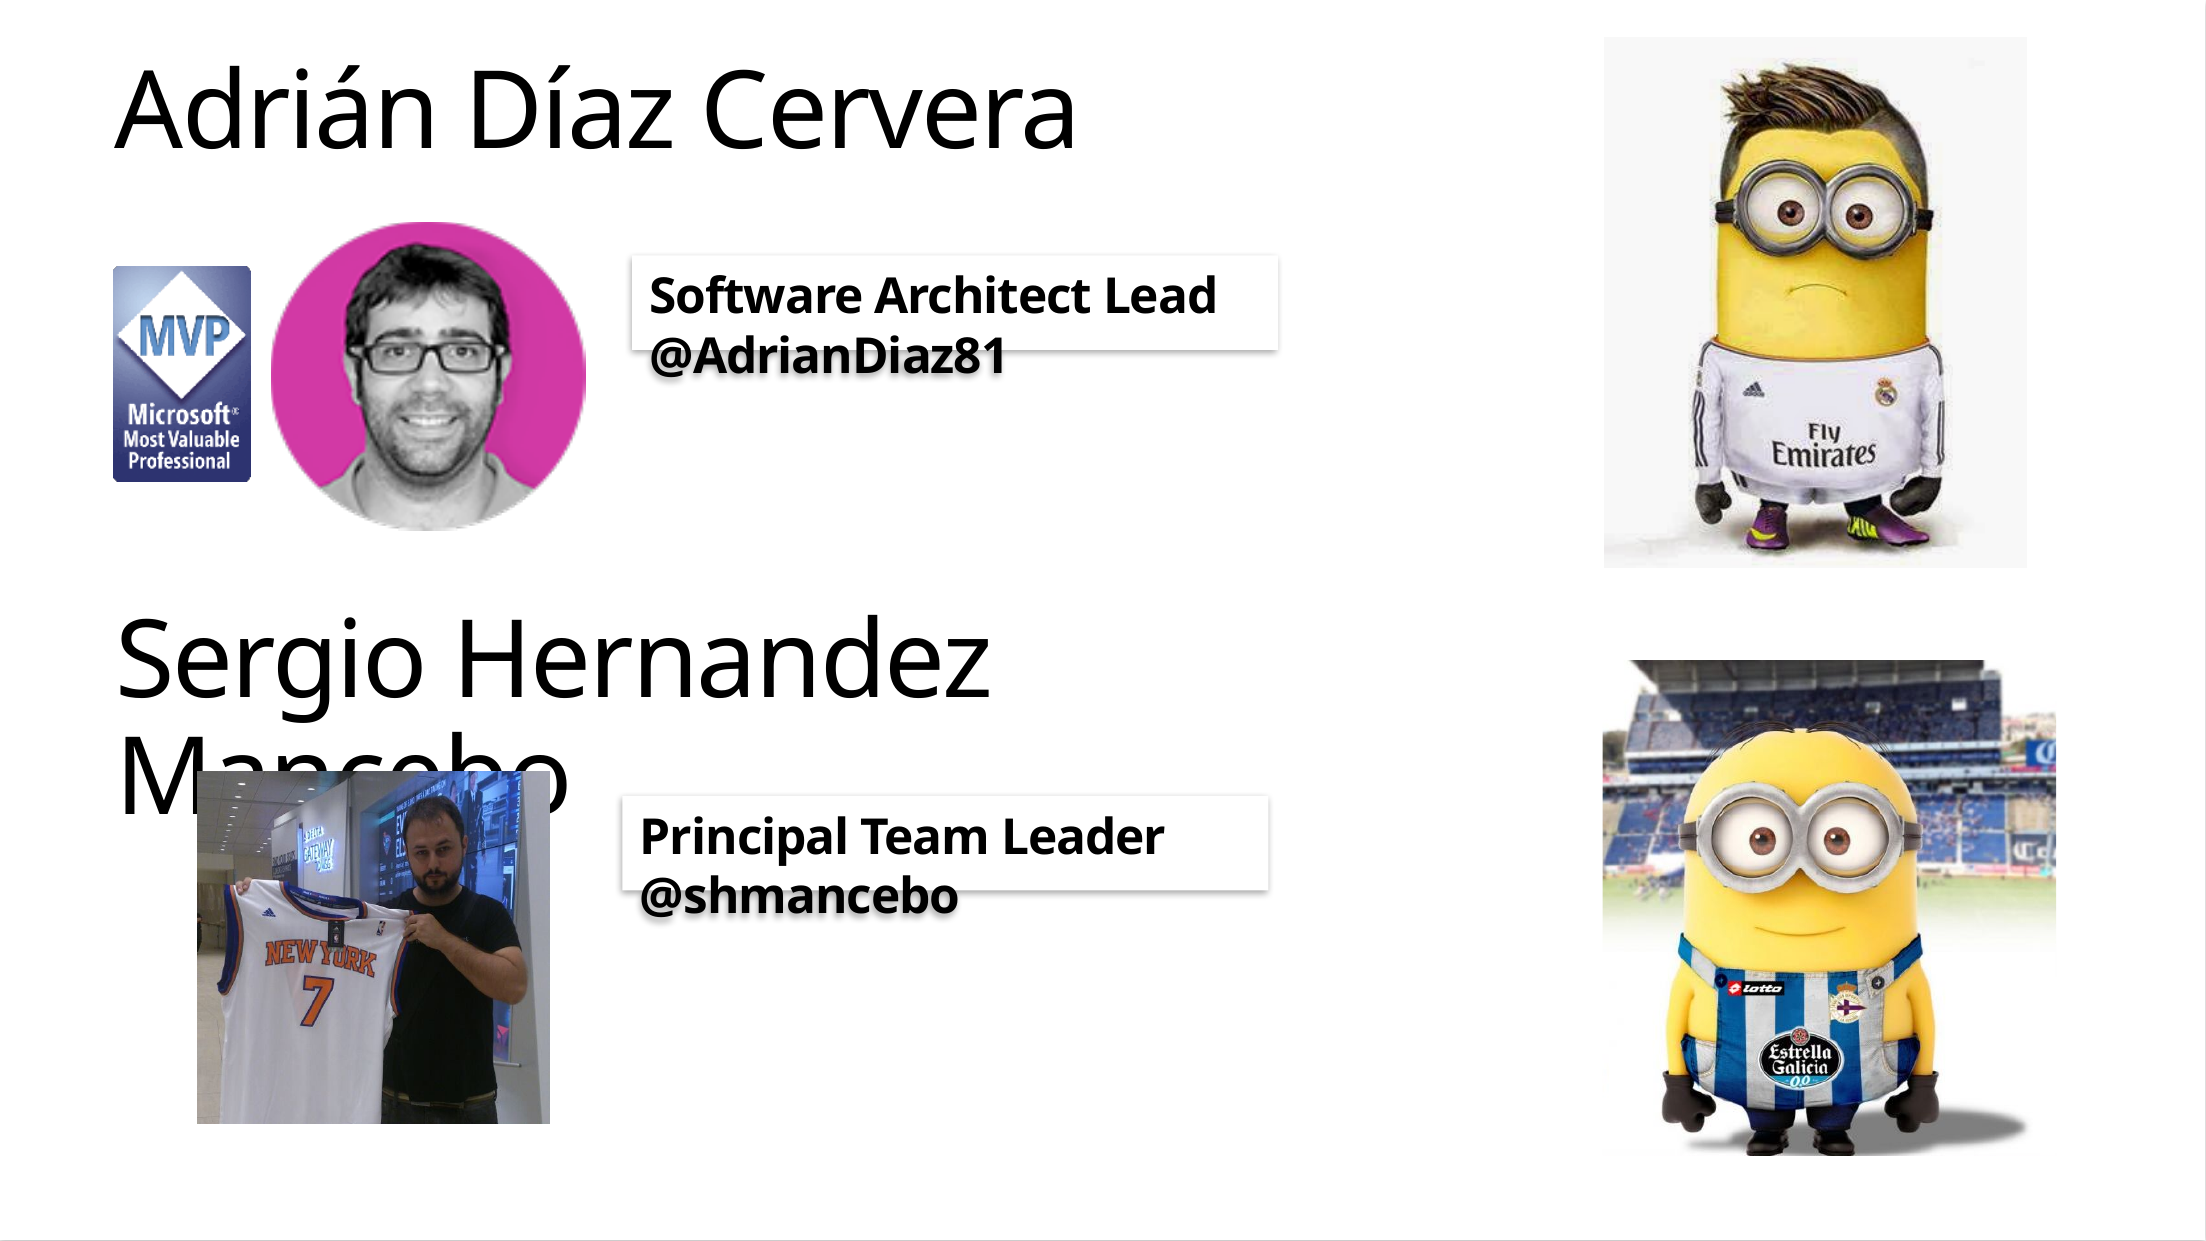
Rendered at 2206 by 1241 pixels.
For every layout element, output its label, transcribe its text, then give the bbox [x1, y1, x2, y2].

text_box Sergio Hernandez Mancebo [89, 588, 1400, 720]
picture [1604, 37, 2027, 568]
text_box [0, 0, 2206, 1241]
text_box Software Architect Lead @AdrianDiaz81 [631, 255, 1279, 351]
picture [270, 222, 586, 531]
picture [1602, 660, 2057, 1156]
text_box Principal Team Leader @shmancebo [622, 795, 1269, 891]
text_box Adrián Díaz Cervera [89, 39, 1156, 171]
picture [197, 771, 550, 1125]
picture [112, 266, 251, 482]
